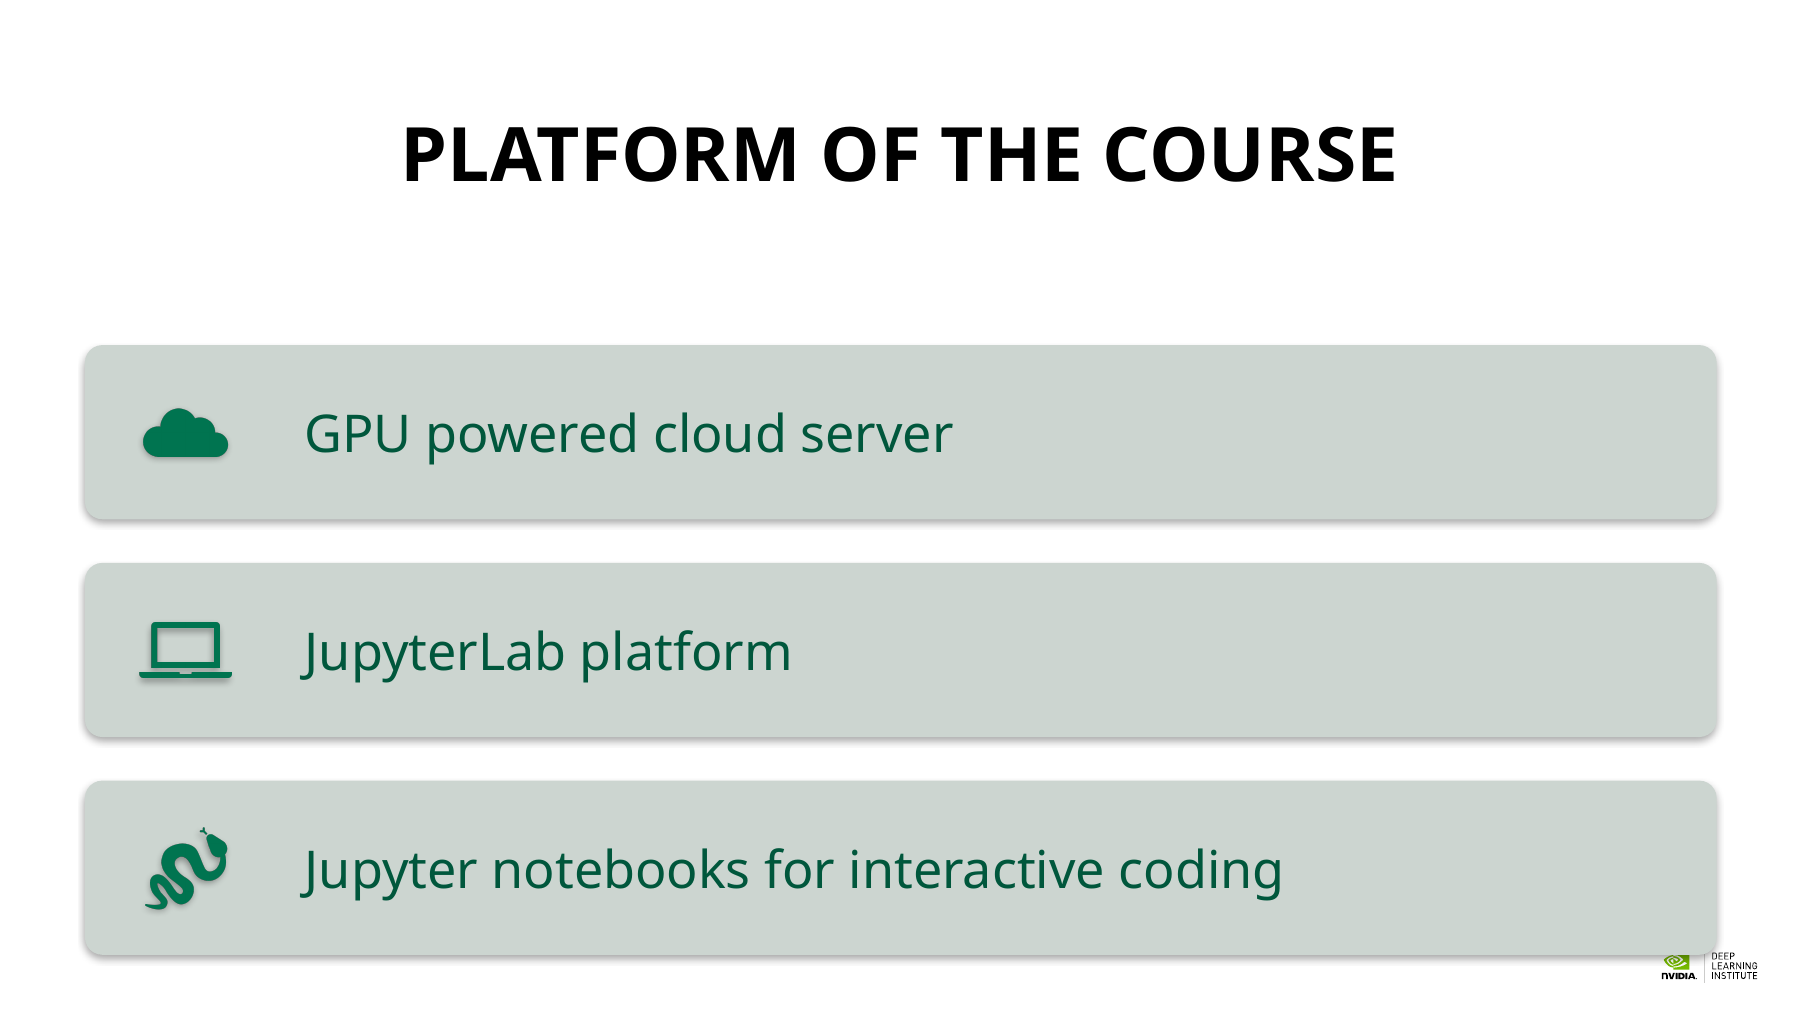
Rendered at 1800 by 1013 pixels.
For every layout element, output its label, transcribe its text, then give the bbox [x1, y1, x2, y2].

title Platform of the course [81, 108, 1719, 206]
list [84, 344, 1717, 956]
